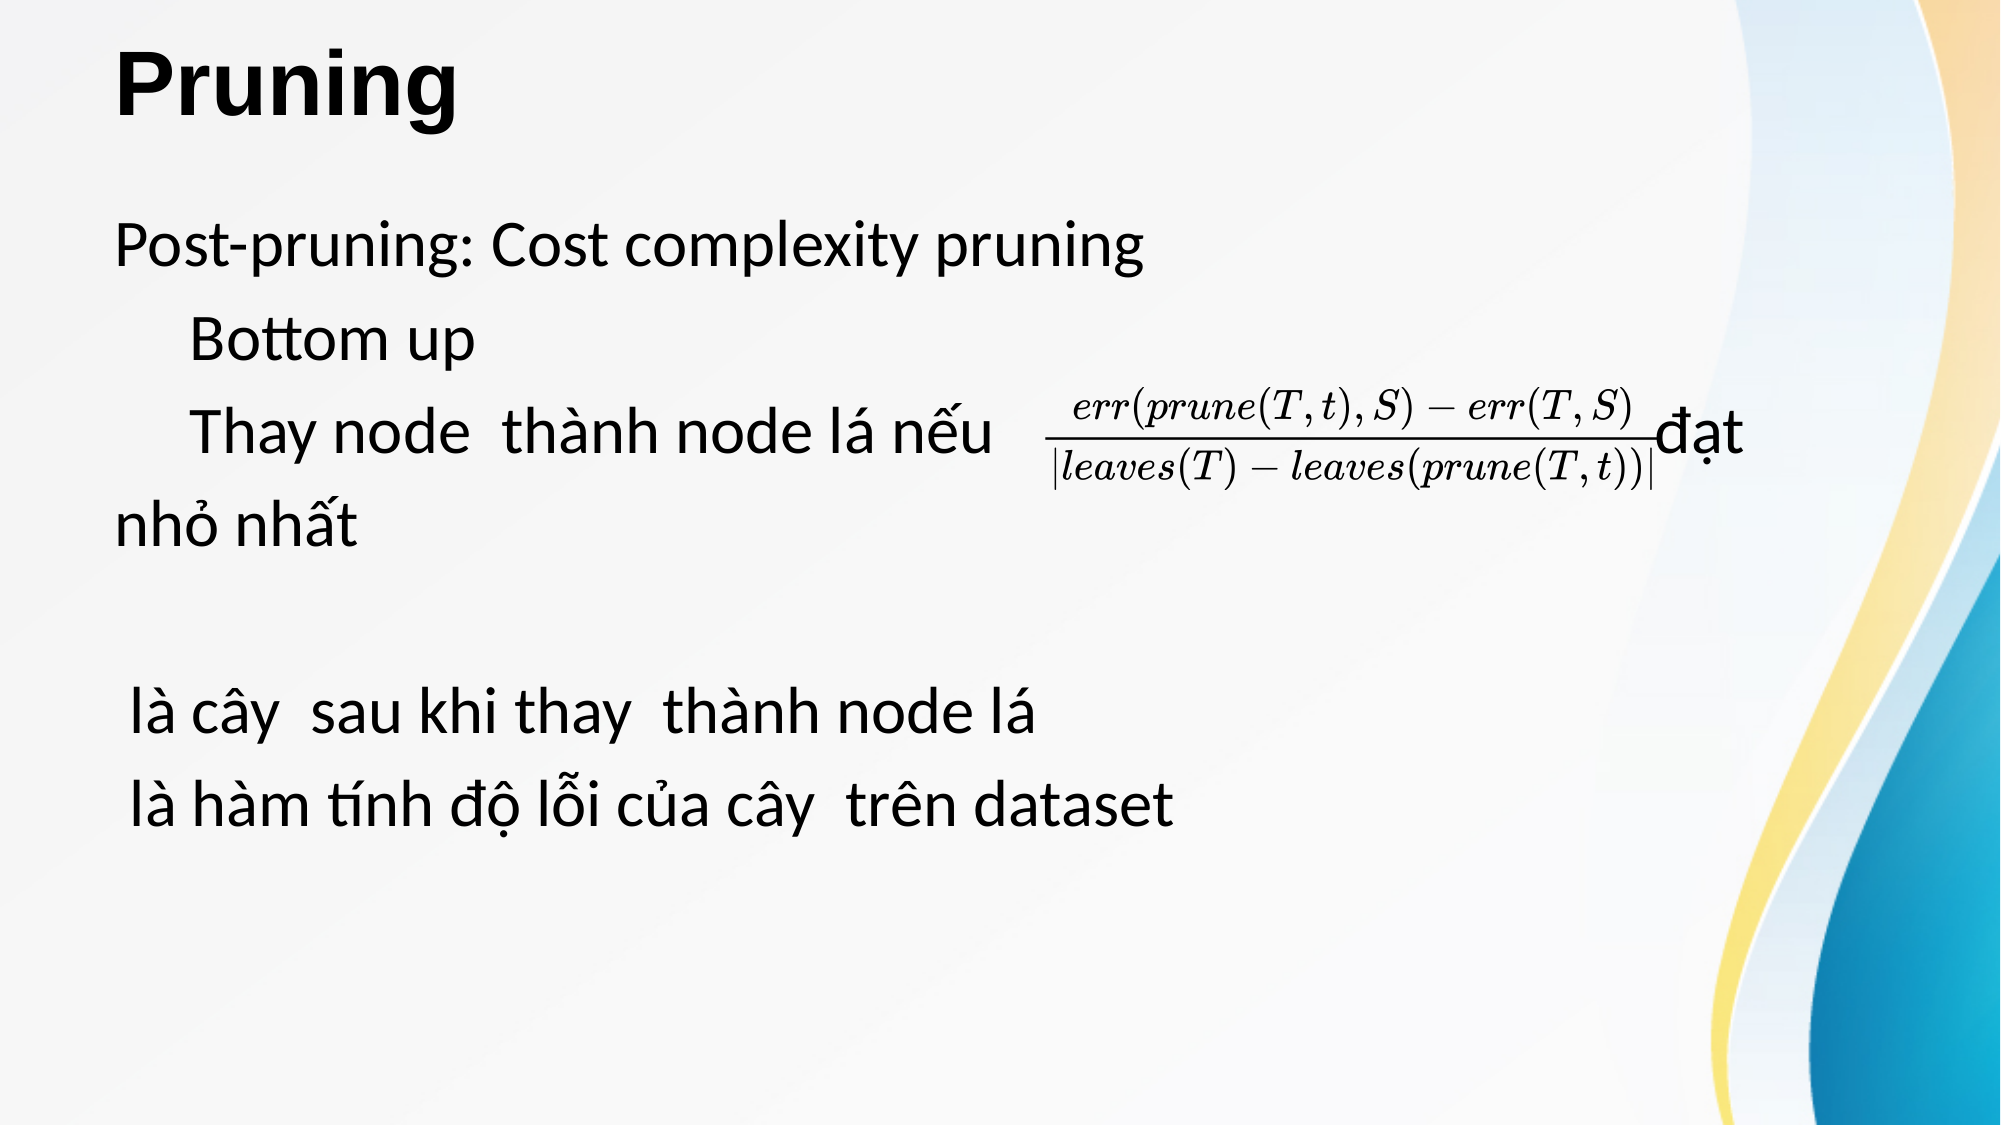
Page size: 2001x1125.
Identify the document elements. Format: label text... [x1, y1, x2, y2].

picture [0, 0, 2001, 1125]
title Pruning [99, 30, 1901, 127]
